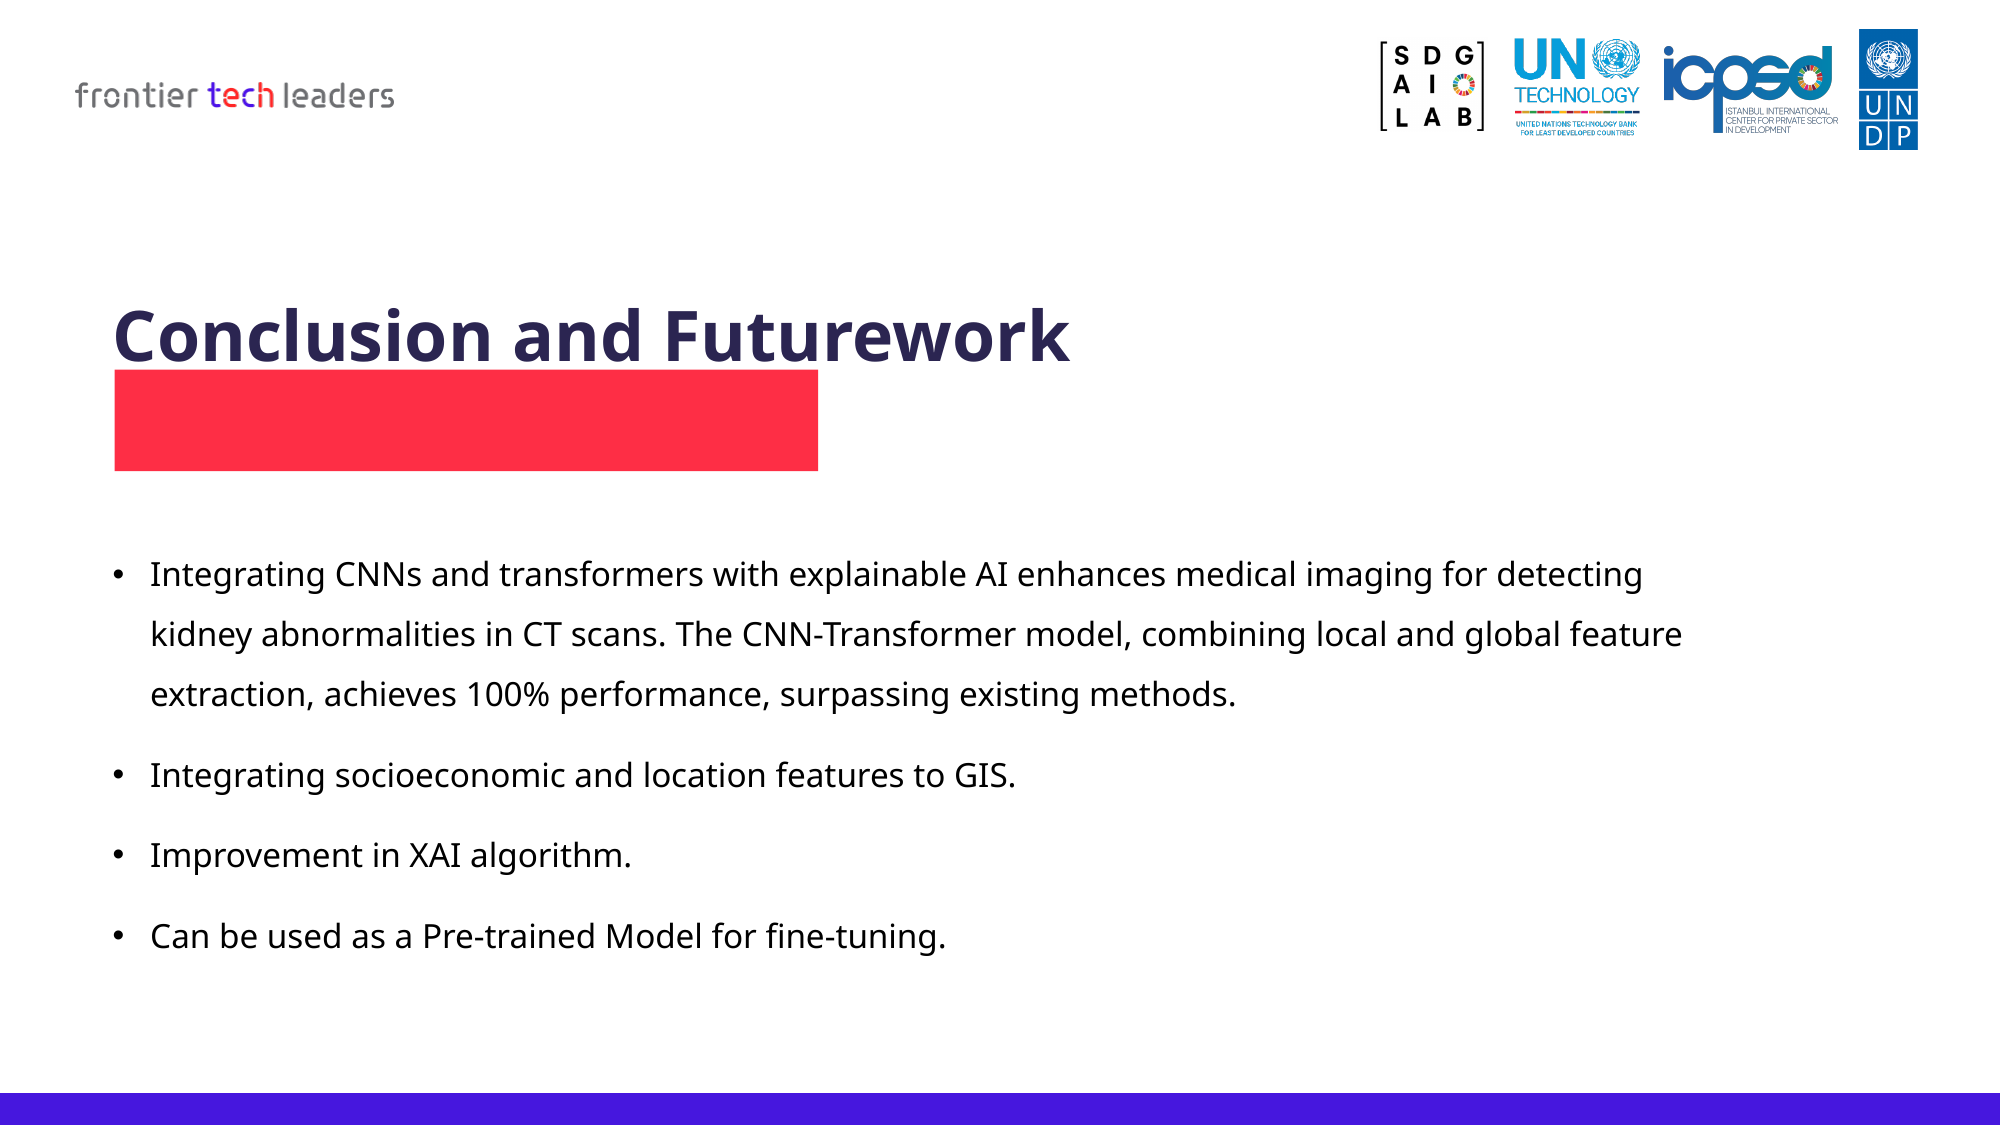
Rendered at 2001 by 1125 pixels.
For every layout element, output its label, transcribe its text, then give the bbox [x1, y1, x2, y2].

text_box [1377, 29, 1918, 150]
title Conclusion and Futurework [104, 266, 1378, 411]
picture [75, 82, 394, 108]
list Integrating CNNs and transformers with explainable AI enhances medical imaging for detecting kidney abnormalities in CT scans. The CNN-Transformer model, combining local and global feature extraction, achieves 100% performance, surpassing existing methods. Integrating socioeconomic and location features to GIS. Improvement in XAI algorithm. Can be used as a Pre-trained Model for fine-tuning. [104, 483, 1742, 1006]
text_box [0, 1093, 2000, 1125]
text_box [114, 411, 819, 472]
